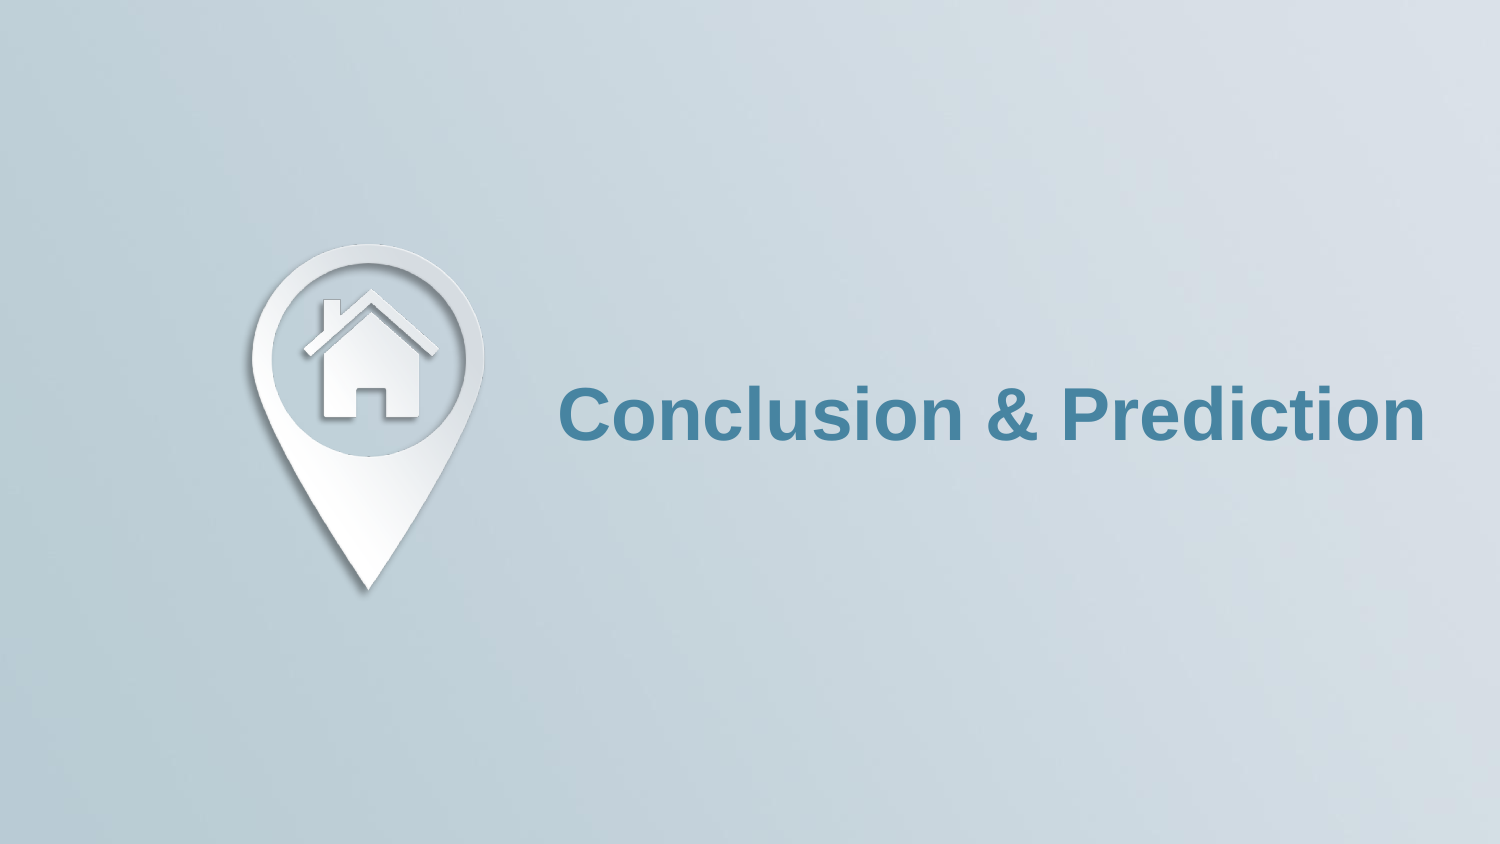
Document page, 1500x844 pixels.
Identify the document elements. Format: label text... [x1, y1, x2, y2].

picture [0, 0, 1500, 844]
list Conclusion & Prediction [542, 362, 1500, 458]
